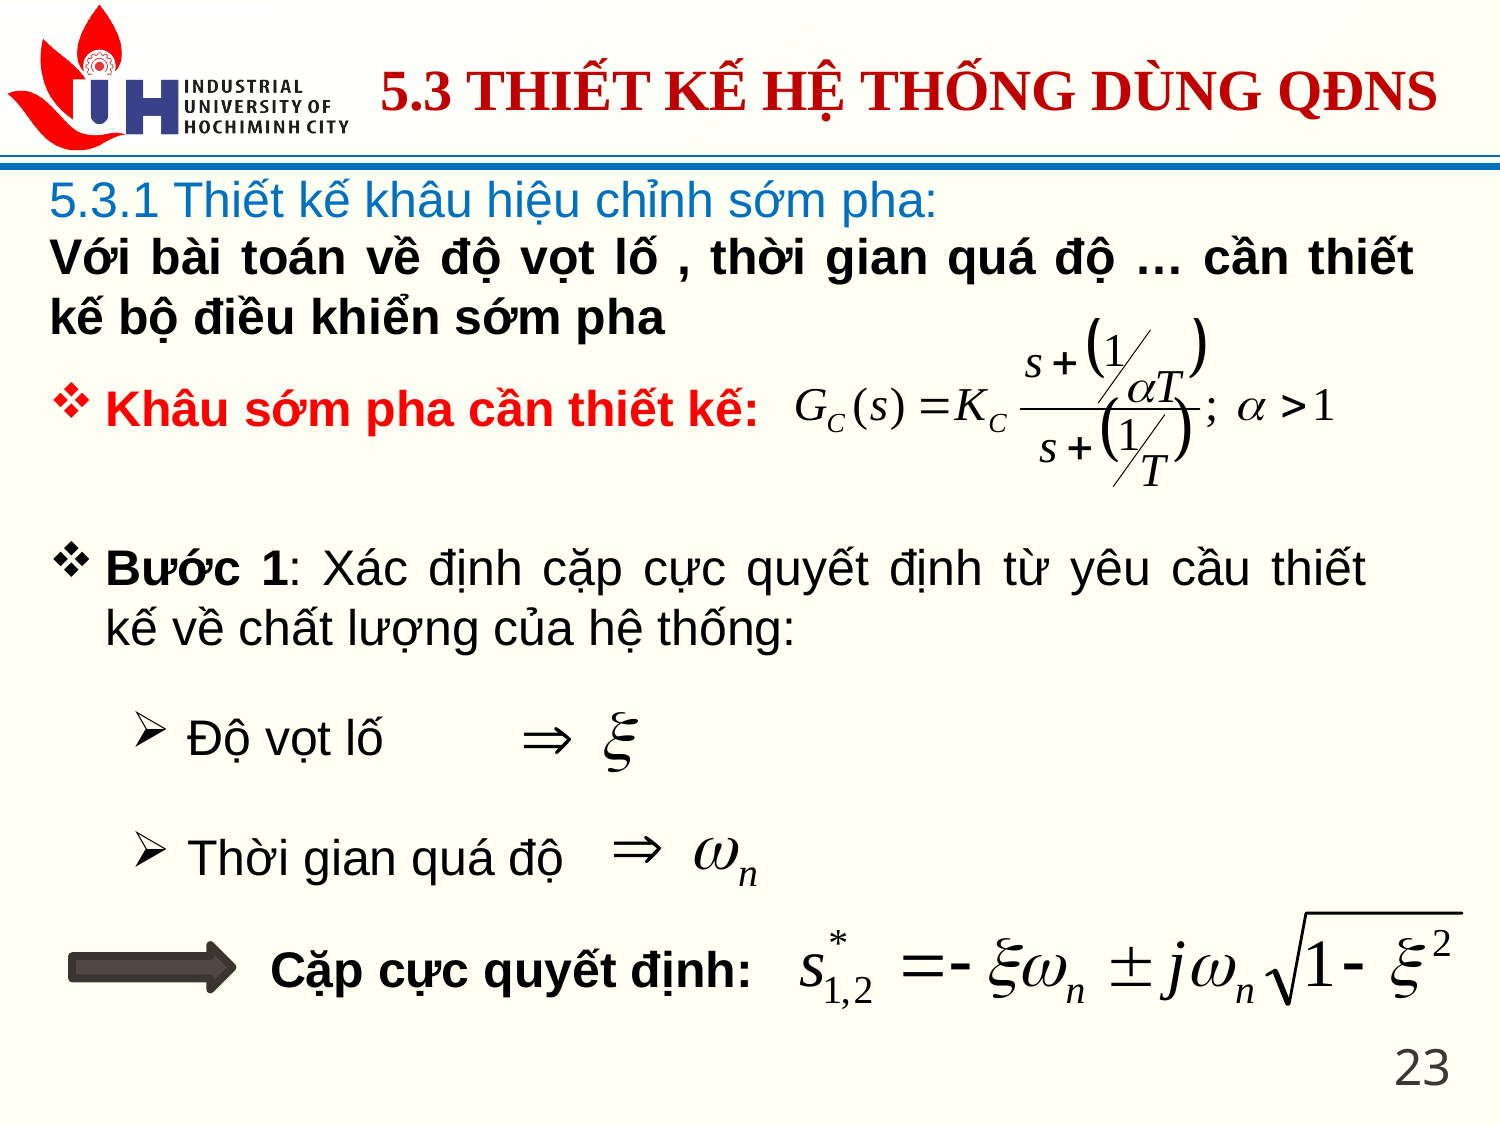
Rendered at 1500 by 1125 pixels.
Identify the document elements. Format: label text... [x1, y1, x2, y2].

picture [2, 0, 358, 154]
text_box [787, 318, 1339, 495]
text_box 5.3.1 Thiết kế khâu hiệu chỉnh sớm pha: [34, 159, 1431, 217]
text_box Với bài toán về độ vọt lố , thời gian quá độ … cần thiết kế bộ điều khiển sớm pha [34, 217, 1431, 353]
text_box 5.3 THIẾT KẾ HỆ THỐNG DÙNG QĐNS [297, 25, 1500, 158]
slide_number 23 [1225, 1039, 1451, 1100]
text_box Khâu sớm pha cần thiết kế: [34, 368, 782, 444]
text_box Bước 1: Xác định cặp cực quyết định từ yêu cầu thiết kế về chất lượng của hệ thống: [34, 528, 1382, 664]
text_box Độ vọt lố Thời gian quá độ [116, 698, 1260, 893]
text_box Cặp cực quyết định: [255, 930, 782, 1006]
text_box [787, 895, 1475, 1026]
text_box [602, 801, 774, 903]
text_box [68, 941, 237, 994]
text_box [512, 698, 655, 789]
